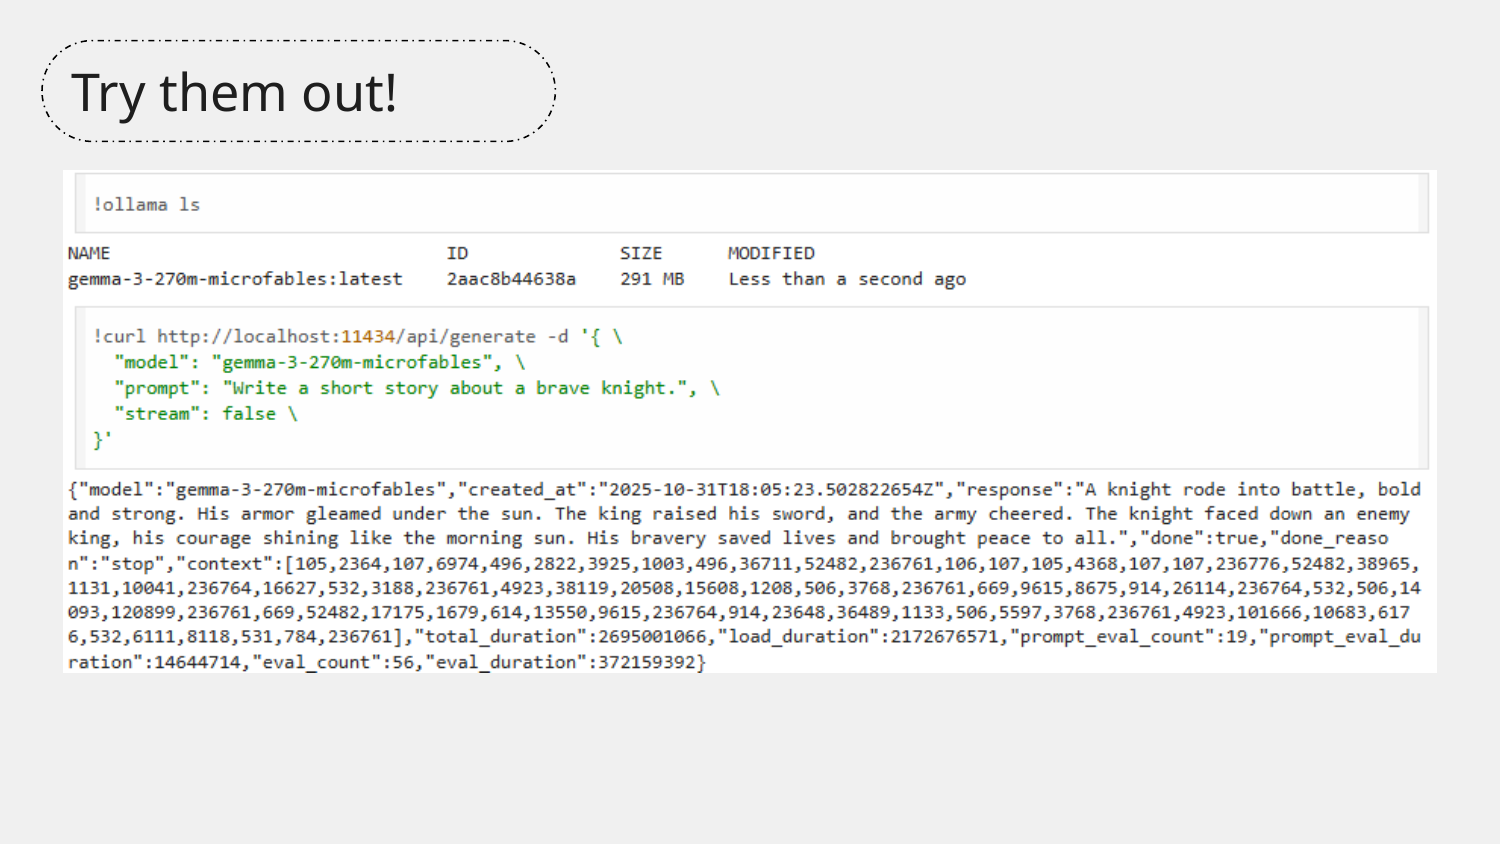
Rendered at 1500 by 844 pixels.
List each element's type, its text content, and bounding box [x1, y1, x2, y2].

text_box Try them out! [41, 40, 556, 142]
picture [63, 170, 1437, 674]
